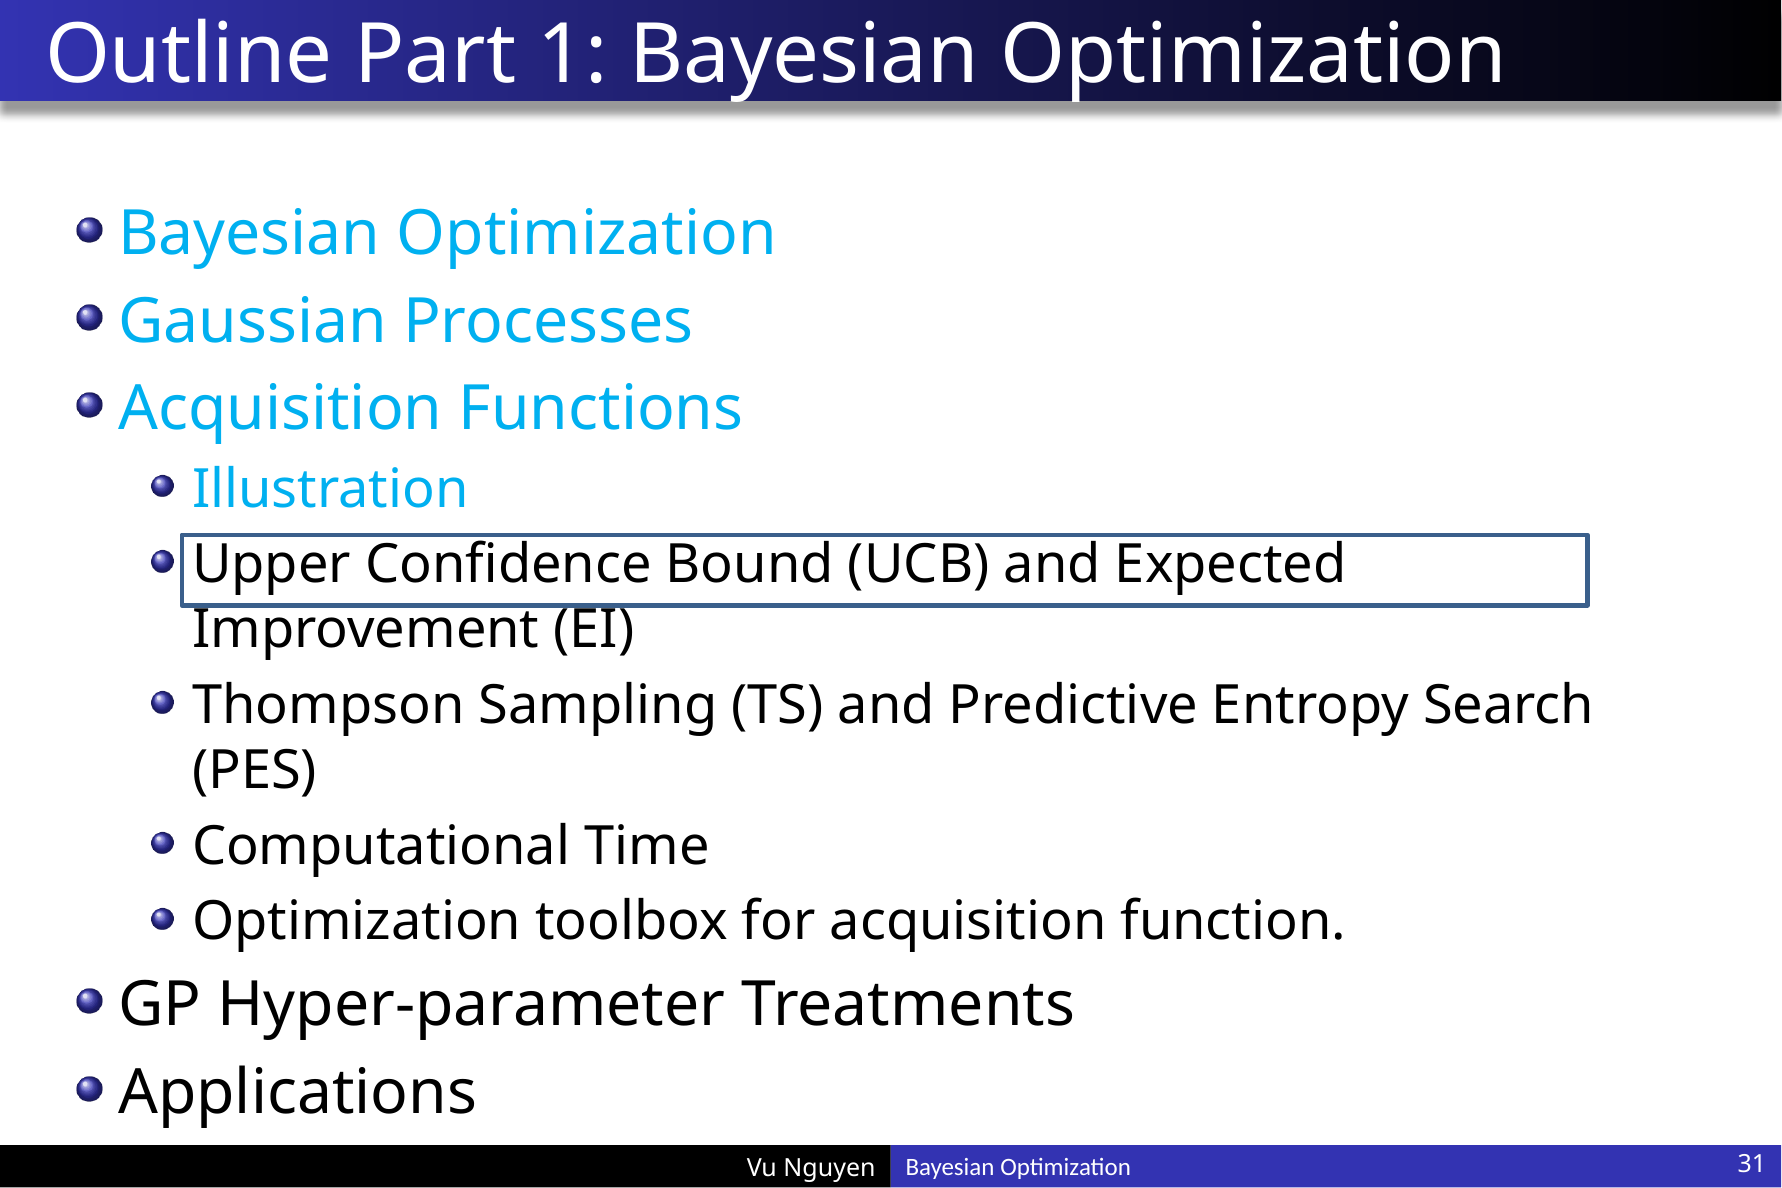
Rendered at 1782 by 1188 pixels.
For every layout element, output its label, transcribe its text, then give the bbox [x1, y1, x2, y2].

footer Bayesian Optimization [890, 1143, 1573, 1187]
picture [74, 215, 105, 244]
slide_number 31 [1573, 1142, 1782, 1188]
picture [149, 689, 176, 715]
picture [149, 830, 176, 855]
text_box [180, 533, 1590, 608]
picture [149, 473, 176, 498]
picture [74, 986, 105, 1015]
list Bayesian Optimization Gaussian Processes Acquisition Functions Illustration Upper Confidence Bound (UCB) and Expected Improvement (EI) Thompson Sampling (TS) and Predictive Entropy Search (PES) Computational Time Optimization toolbox for acquisition function. GP Hyper-parameter Treatments Applications [59, 184, 1693, 1061]
picture [74, 390, 105, 419]
picture [74, 1074, 105, 1103]
picture [74, 302, 105, 332]
picture [149, 548, 176, 574]
picture [149, 906, 176, 931]
title Outline Part 1: Bayesian Optimization [0, 0, 1737, 98]
